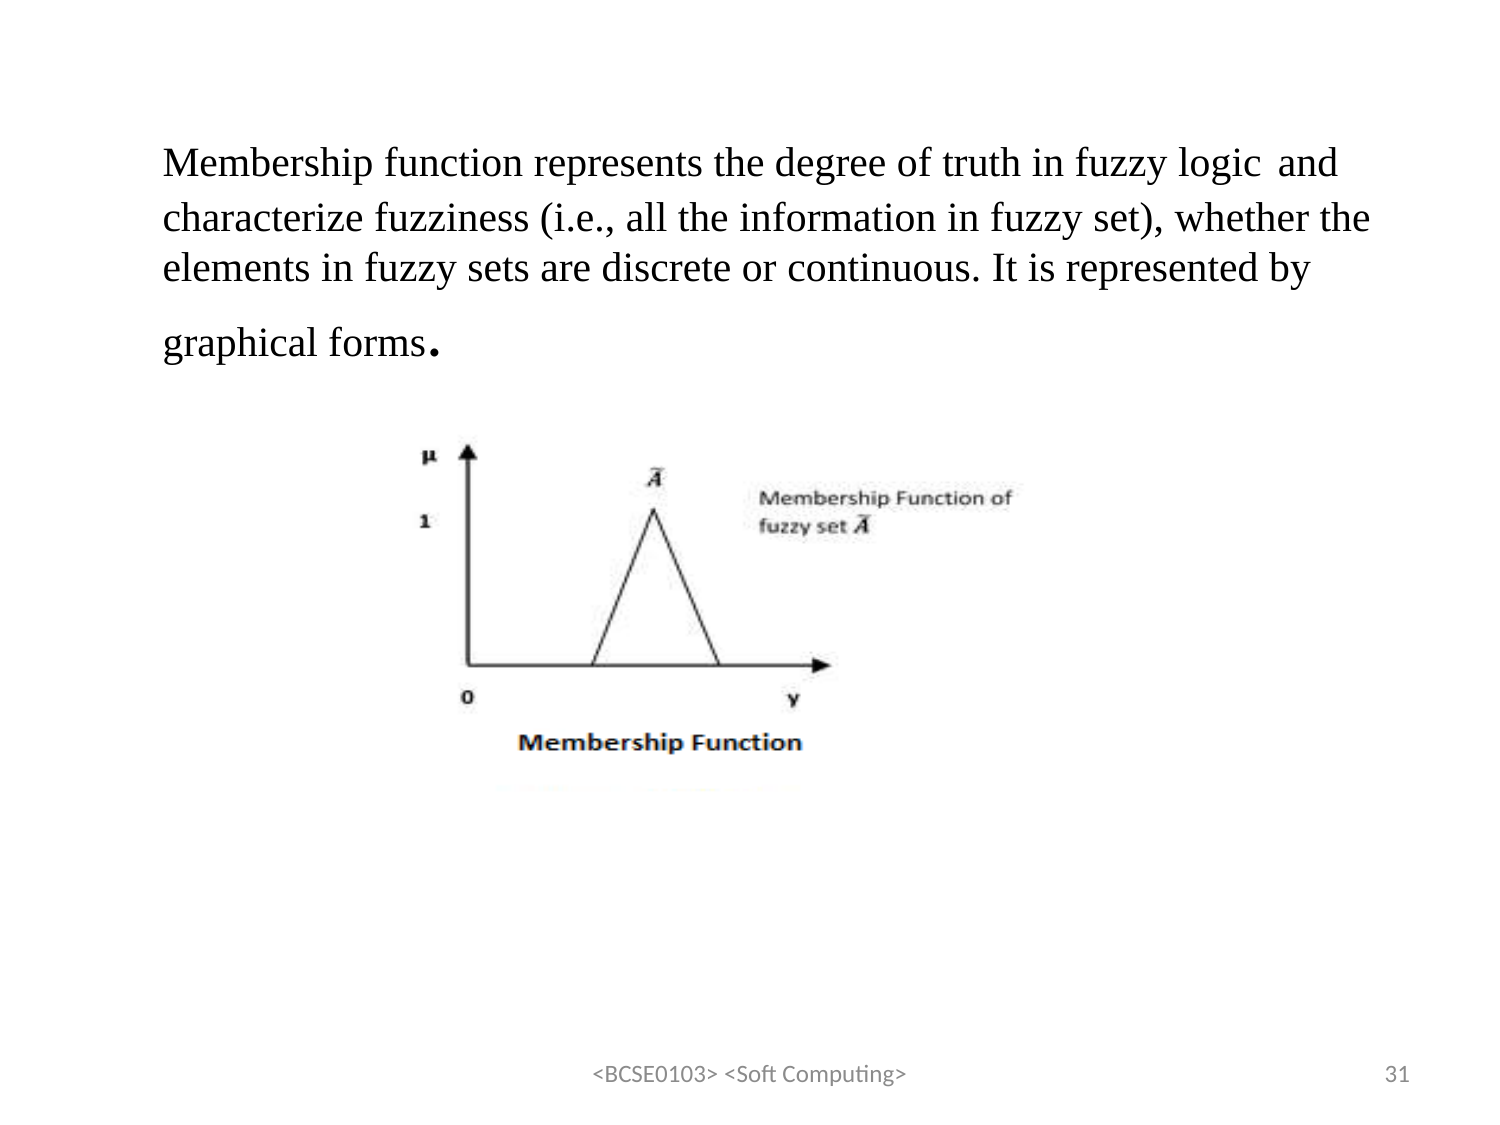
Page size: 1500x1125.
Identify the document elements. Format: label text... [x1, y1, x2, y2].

footer <BCSE0103> <Soft Computing> [512, 1042, 988, 1103]
slide_number 31 [1074, 1042, 1425, 1103]
list Membership function represents the degree of truth in fuzzy logic and characterize fuzziness (i.e., all the information in fuzzy set), whether the elements in fuzzy sets are discrete or continuous. It is represented by graphical forms. [147, 101, 1459, 1043]
picture [383, 420, 1036, 804]
